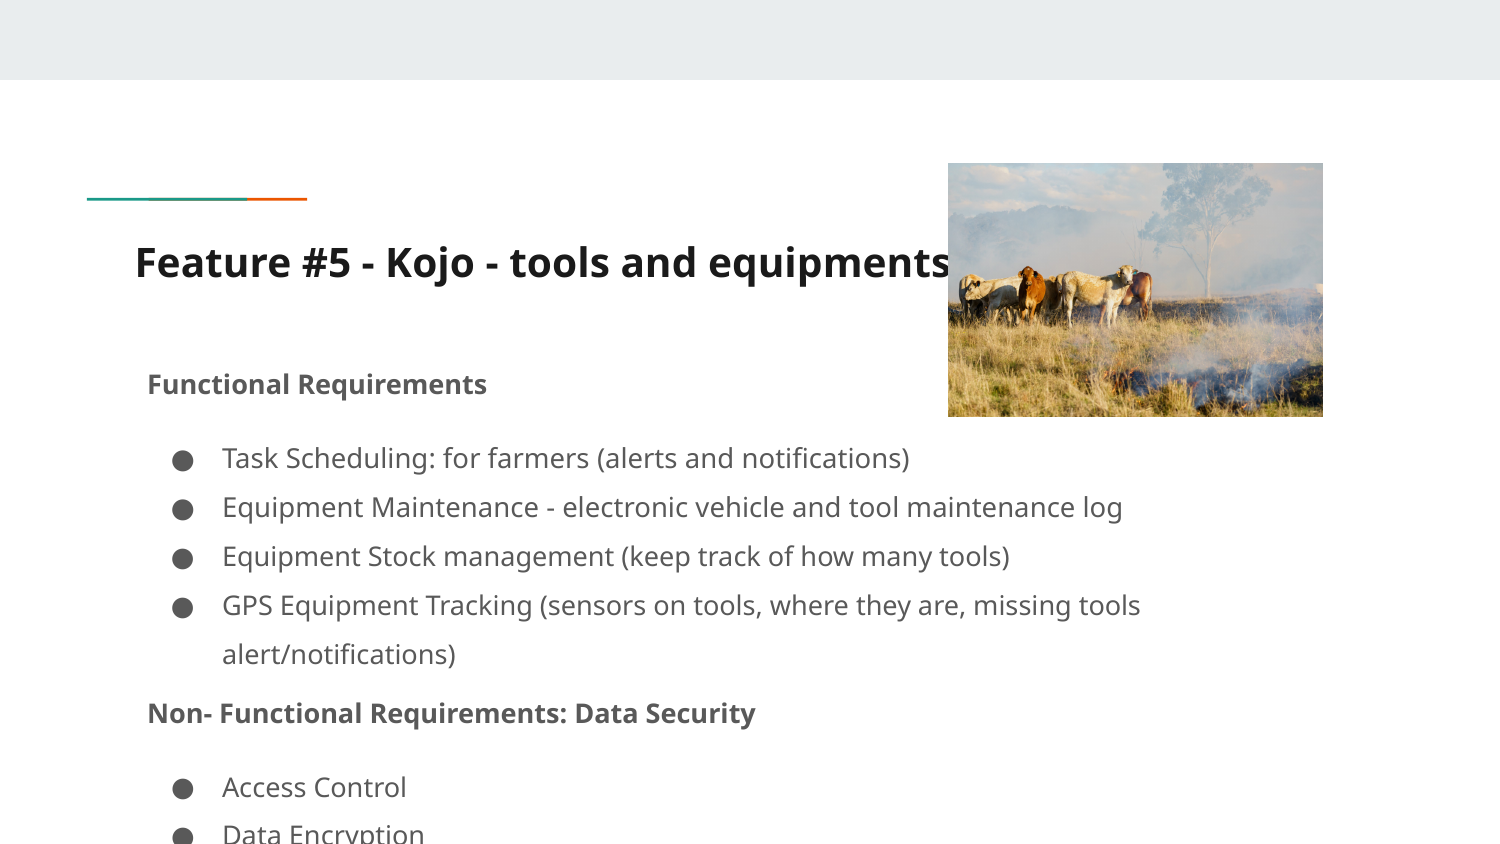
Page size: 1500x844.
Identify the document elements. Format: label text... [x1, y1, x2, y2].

list Functional Requirements Task Scheduling: for farmers (alerts and notifications) Equipment Maintenance - electronic vehicle and tool maintenance log Equipment Stock management (keep track of how many tools) GPS Equipment Tracking (sensors on tools, where they are, missing tools alert/notifications) Non- Functional Requirements: Data Security Access Control Data Encryption Data Backups for things like disaster recovery [57, 350, 1361, 804]
title Feature #5 - Kojo - tools and equipments [119, 219, 942, 307]
picture [947, 163, 1324, 417]
